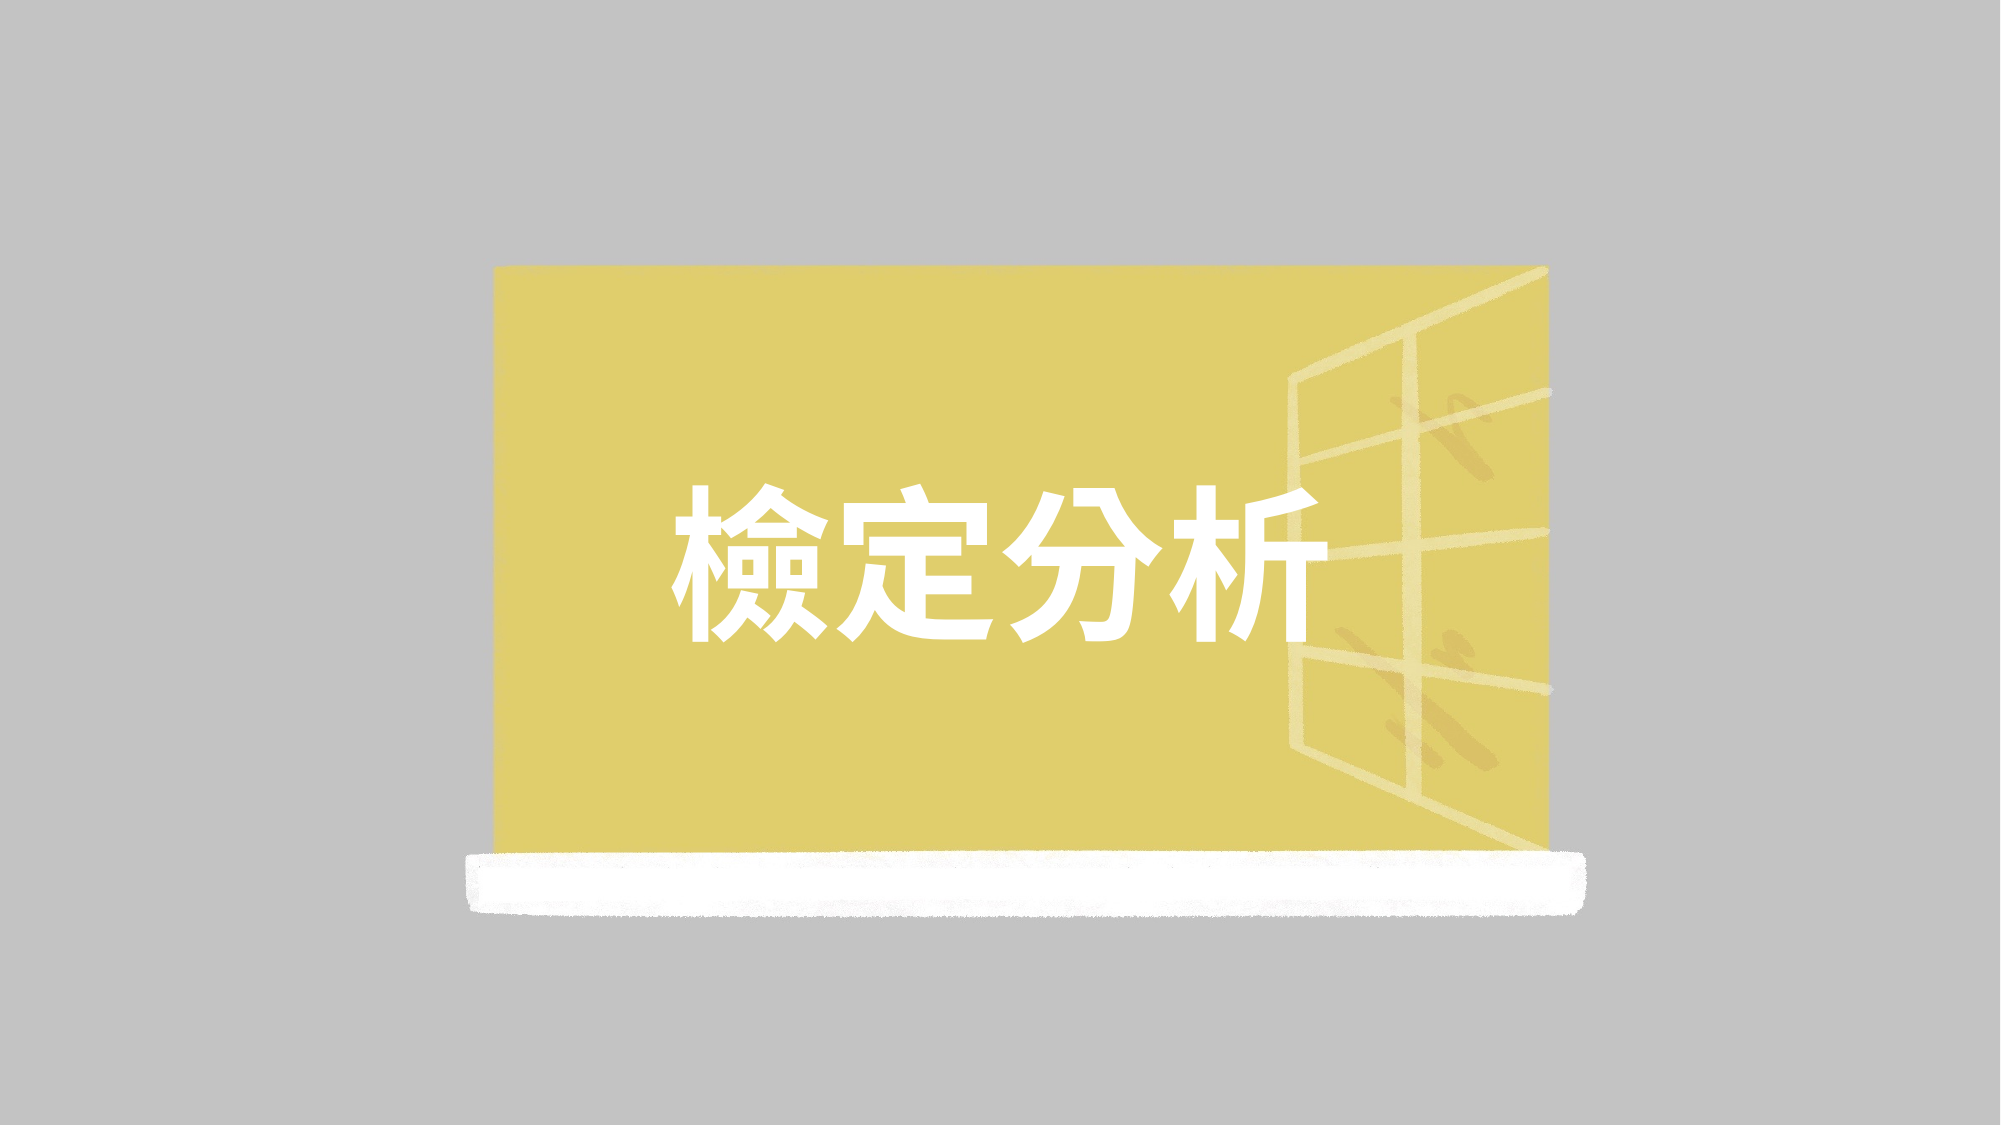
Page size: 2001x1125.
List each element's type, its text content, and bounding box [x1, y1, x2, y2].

text_box 檢定分析 [651, 453, 1349, 669]
picture [0, 0, 2001, 1125]
